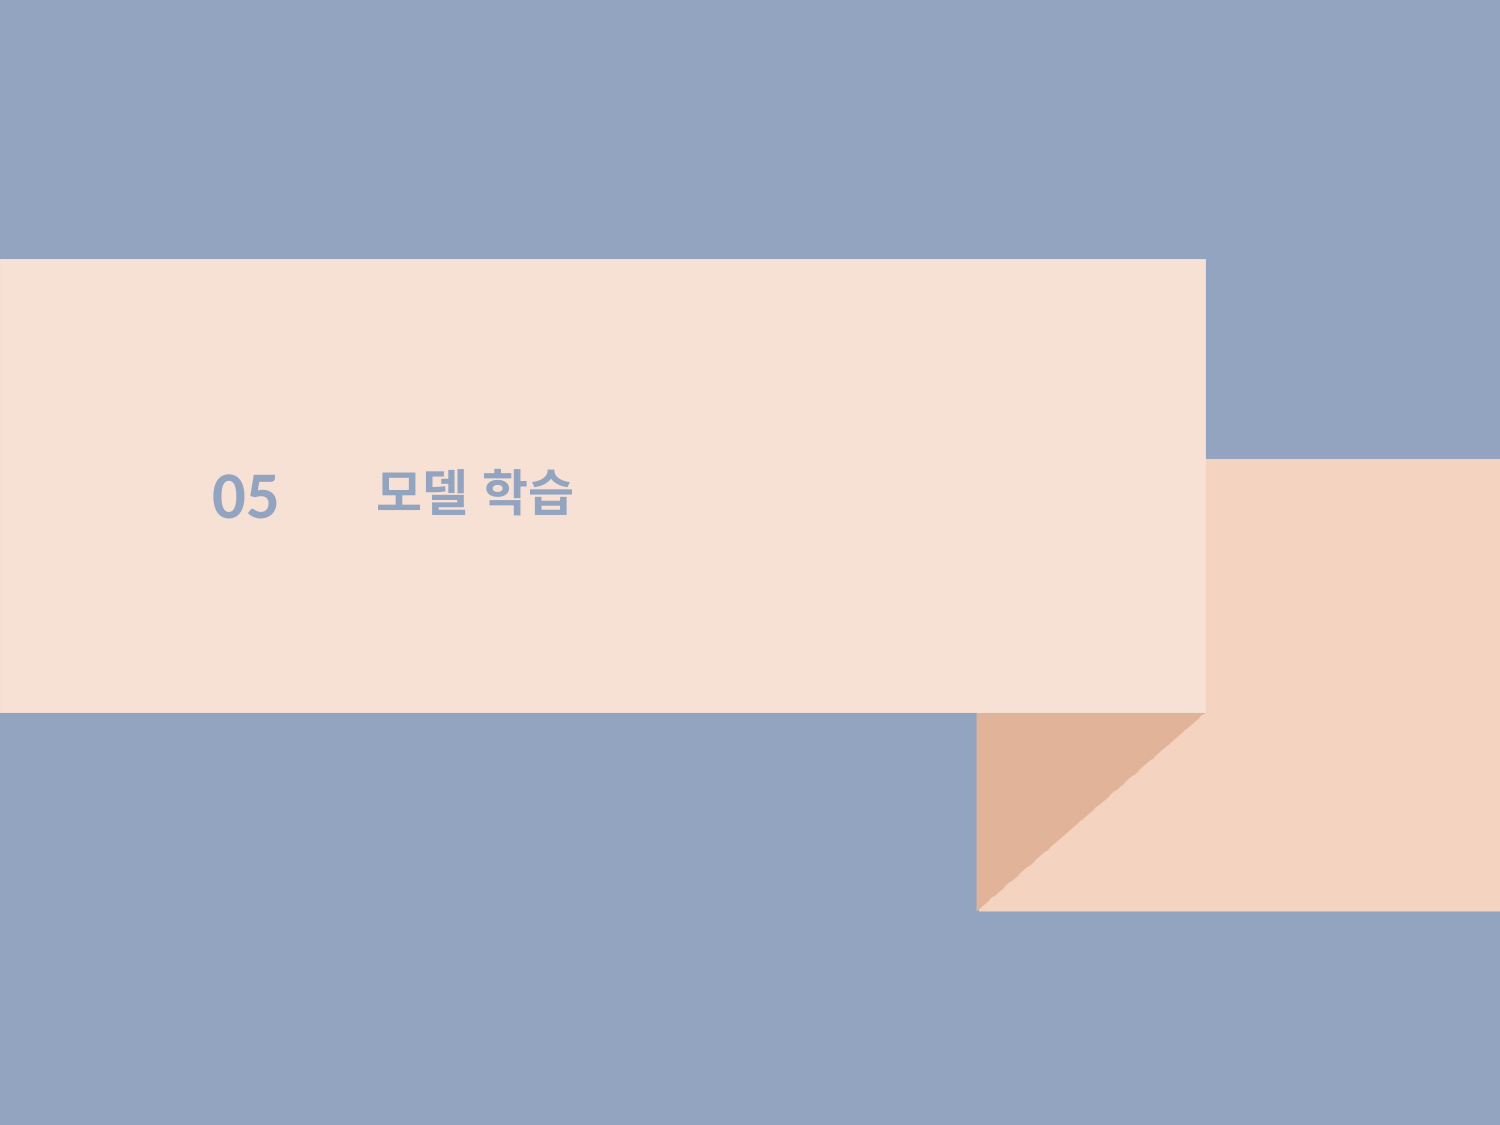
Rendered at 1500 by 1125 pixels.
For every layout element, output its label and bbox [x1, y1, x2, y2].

picture [0, 0, 1500, 1125]
text_box [238, 444, 857, 541]
